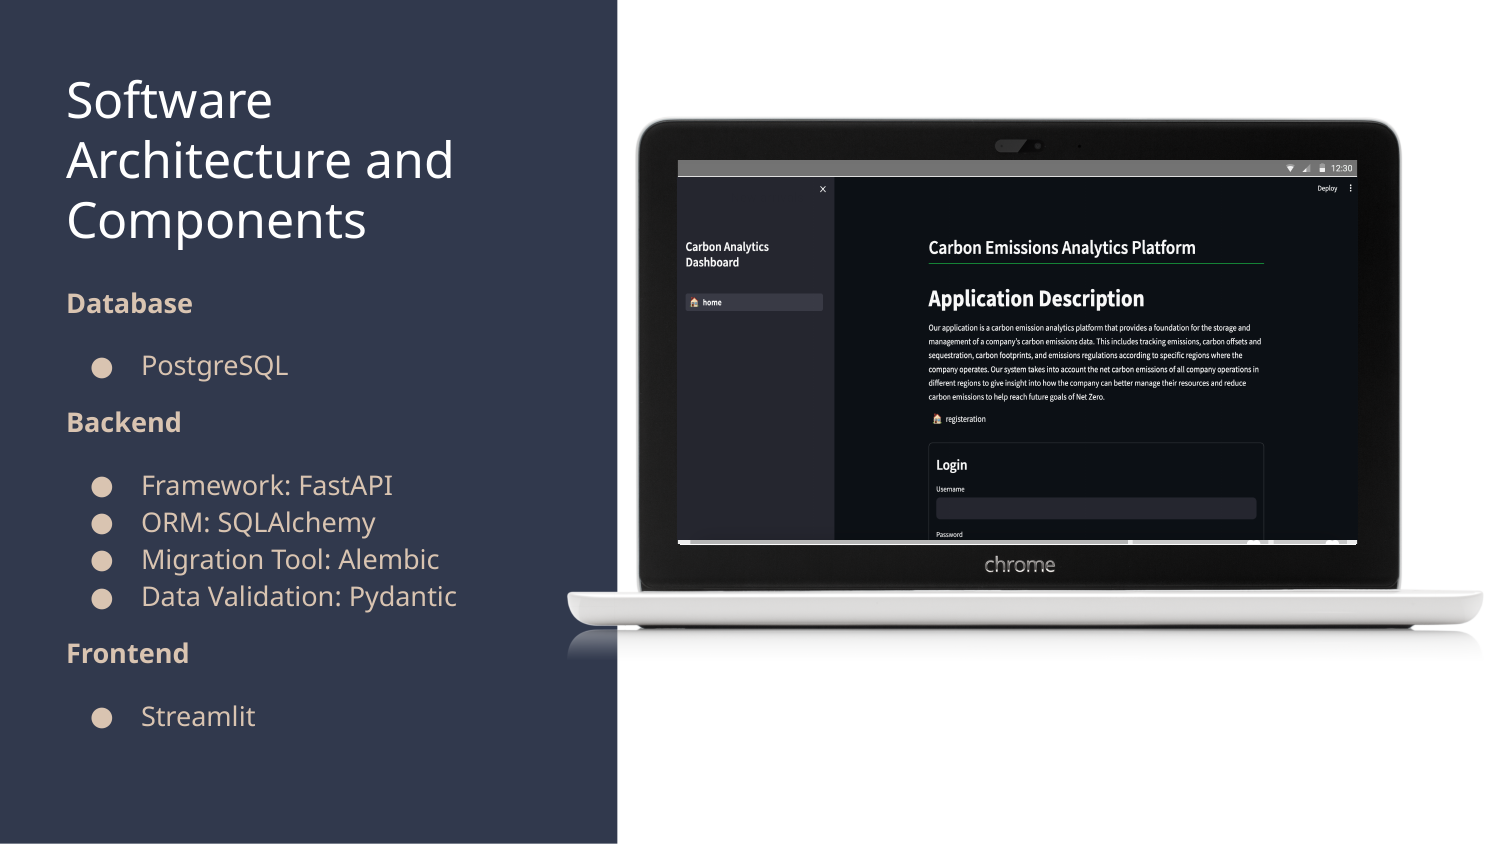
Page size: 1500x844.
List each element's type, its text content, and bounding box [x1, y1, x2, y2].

title Software Architecture and Components [51, 53, 565, 271]
list Database PostgreSQL Backend Framework: FastAPI ORM: SQLAlchemy Migration Tool: Alembic Data Validation: Pydantic Frontend Streamlit [51, 271, 565, 824]
picture [566, 116, 1484, 661]
